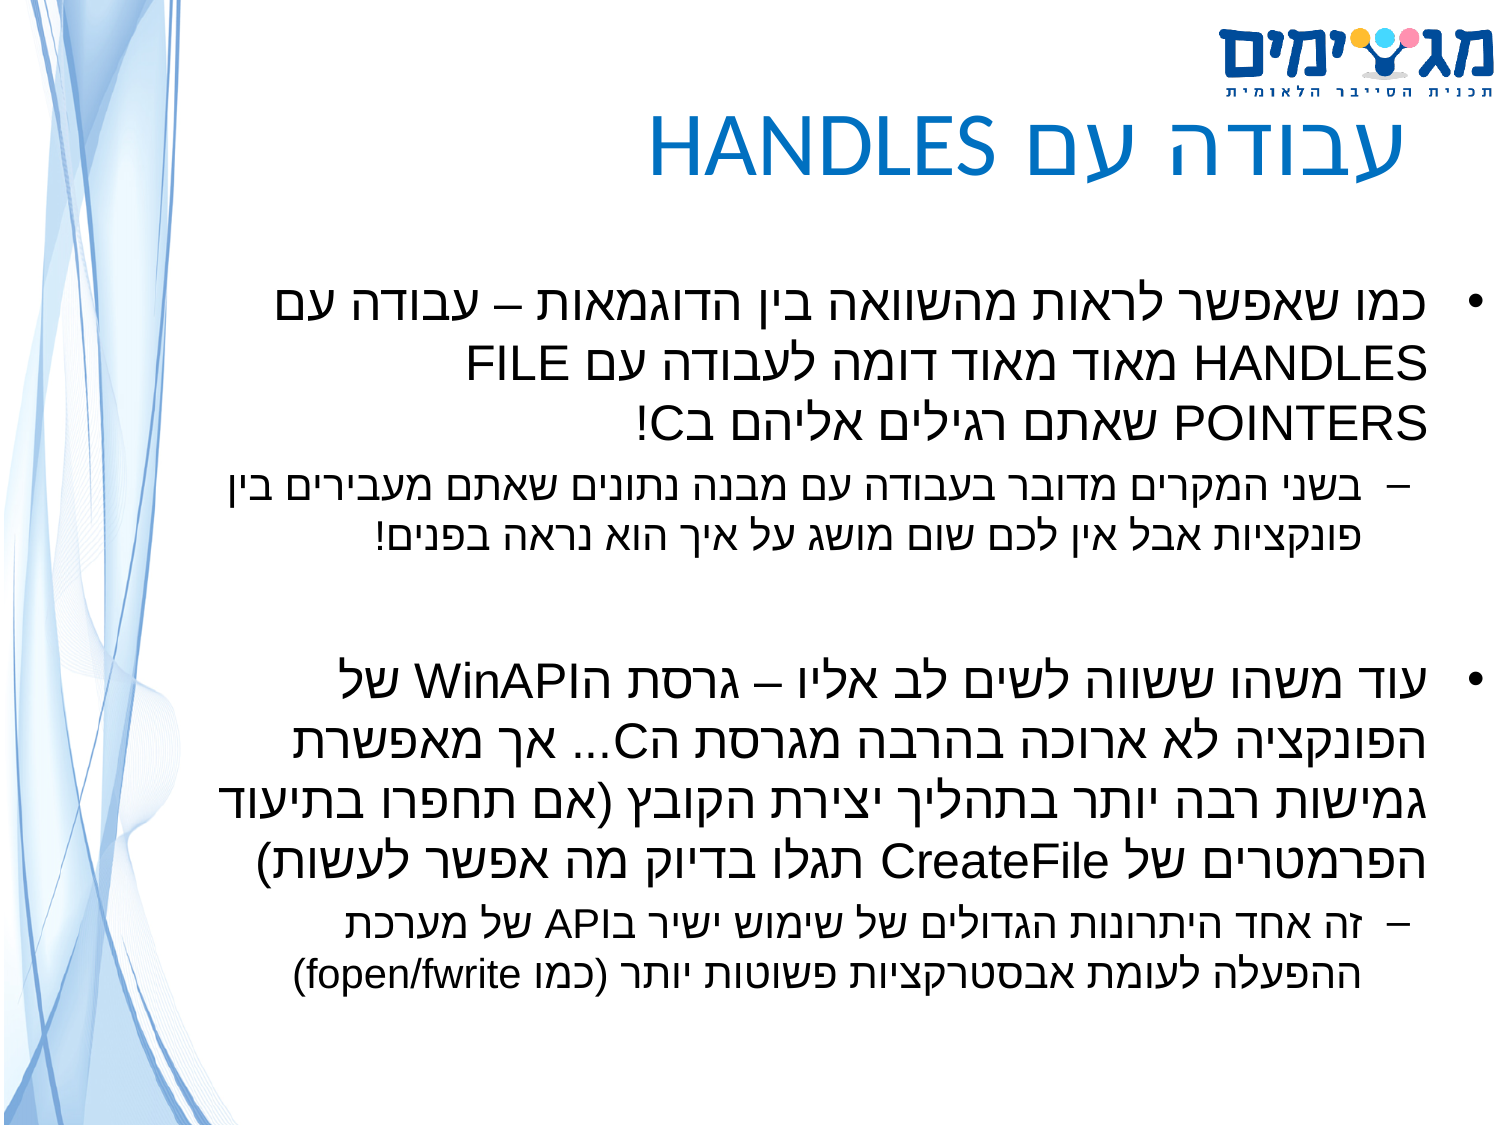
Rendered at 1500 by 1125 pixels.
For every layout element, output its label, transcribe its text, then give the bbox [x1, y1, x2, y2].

list כמו שאפשר לראות מהשוואה בין הדוגמאות – עבודה עם HANDLES מאוד מאוד דומה לעבודה עם FILE POINTERS שאתם רגילים אליהם בC! בשני המקרים מדובר בעבודה עם מבנה נתונים שאתם מעבירים בין פונקציות אבל אין לכם שום מושג על איך הוא נראה בפנים! עוד משהו ששווה לשים לב אליו – גרסת הWinAPI של הפונקציה לא ארוכה בהרבה מגרסת הC... אך מאפשרת גמישות רבה יותר בתהליך יצירת הקובץ (אם תחפרו בתיעוד הפרמטרים של CreateFile תגלו בדיוק מה אפשר לעשות) זה אחד היתרונות הגדולים של שימוש ישיר בAPI של מערכת ההפעלה לעומת אבסטרקציות פשוטות יותר (כמו fopen/fwrite) [187, 262, 1500, 1005]
picture [1175, 0, 1500, 138]
title עבודה עם HANDLES [75, 45, 1425, 233]
picture [4, 0, 254, 1125]
